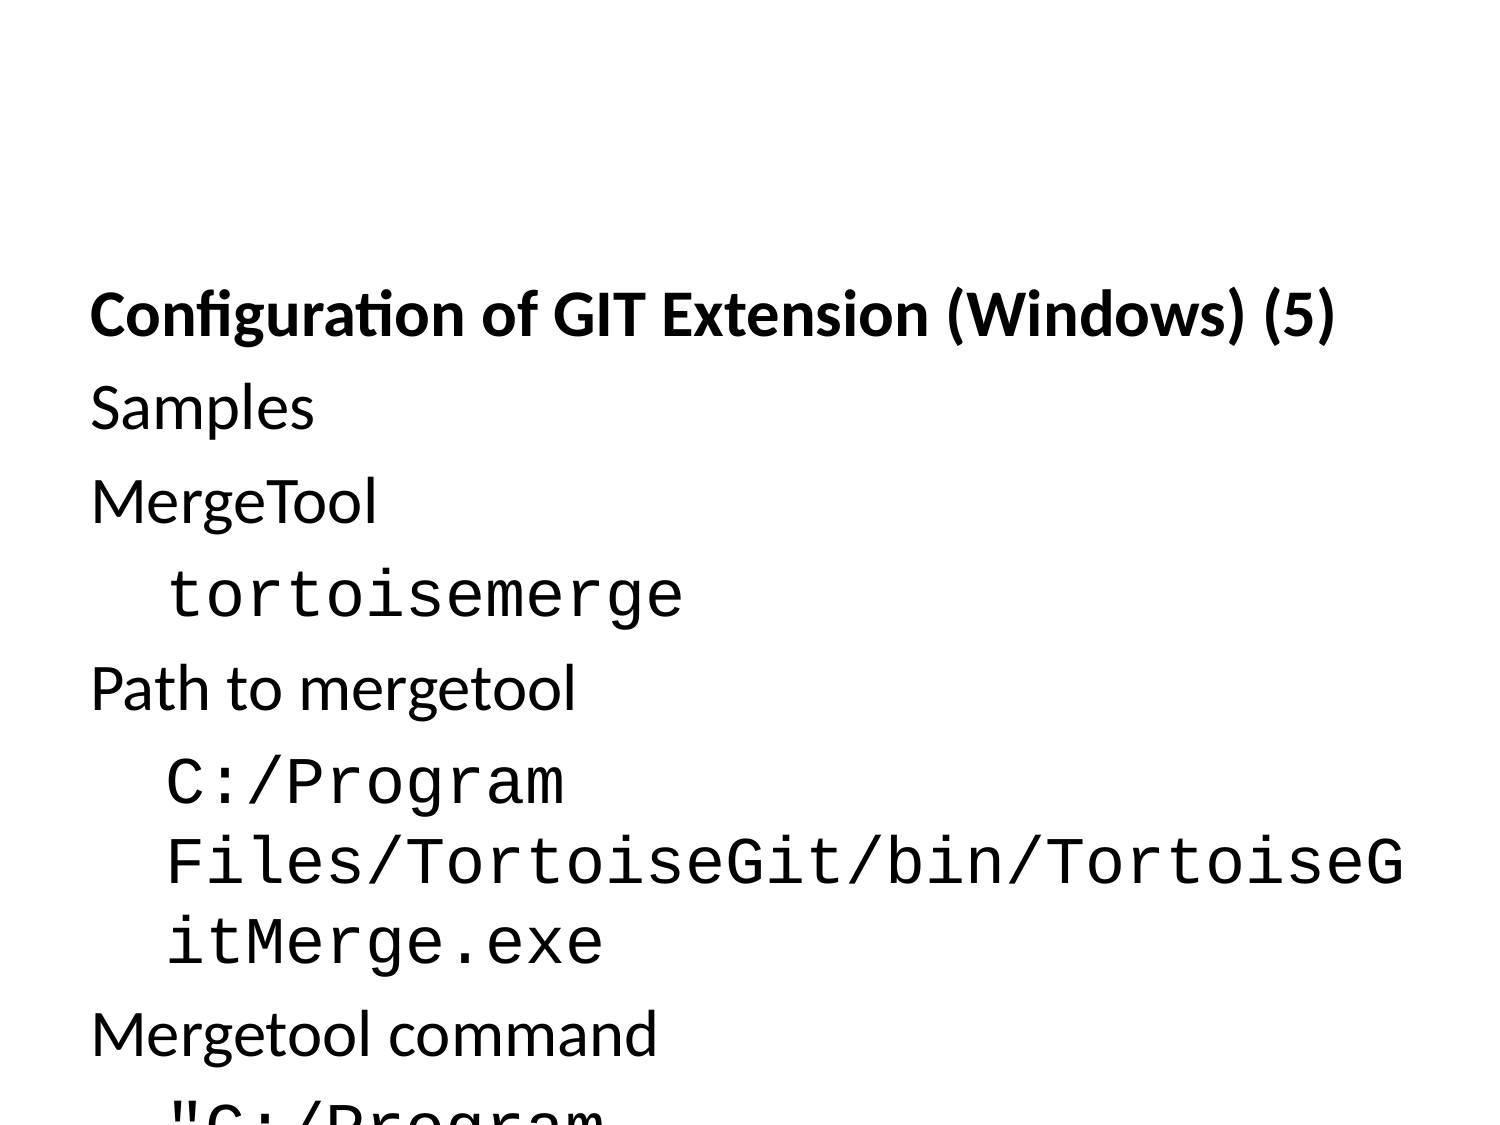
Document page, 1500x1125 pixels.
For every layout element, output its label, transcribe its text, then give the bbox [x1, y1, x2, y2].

list Configuration of GIT Extension (Windows) (5) Samples MergeTool tortoisemerge Path to mergetool C:/Program Files/TortoiseGit/bin/TortoiseGitMerge.exe Mergetool command "C:/Program Files/TortoiseGit/bin/TortoiseGitMerge.exe" -base:"$BASE" -mine:"$LOCAL" -theirs:"$REMOTE" -merged:"$MERGED" [75, 262, 1425, 1005]
